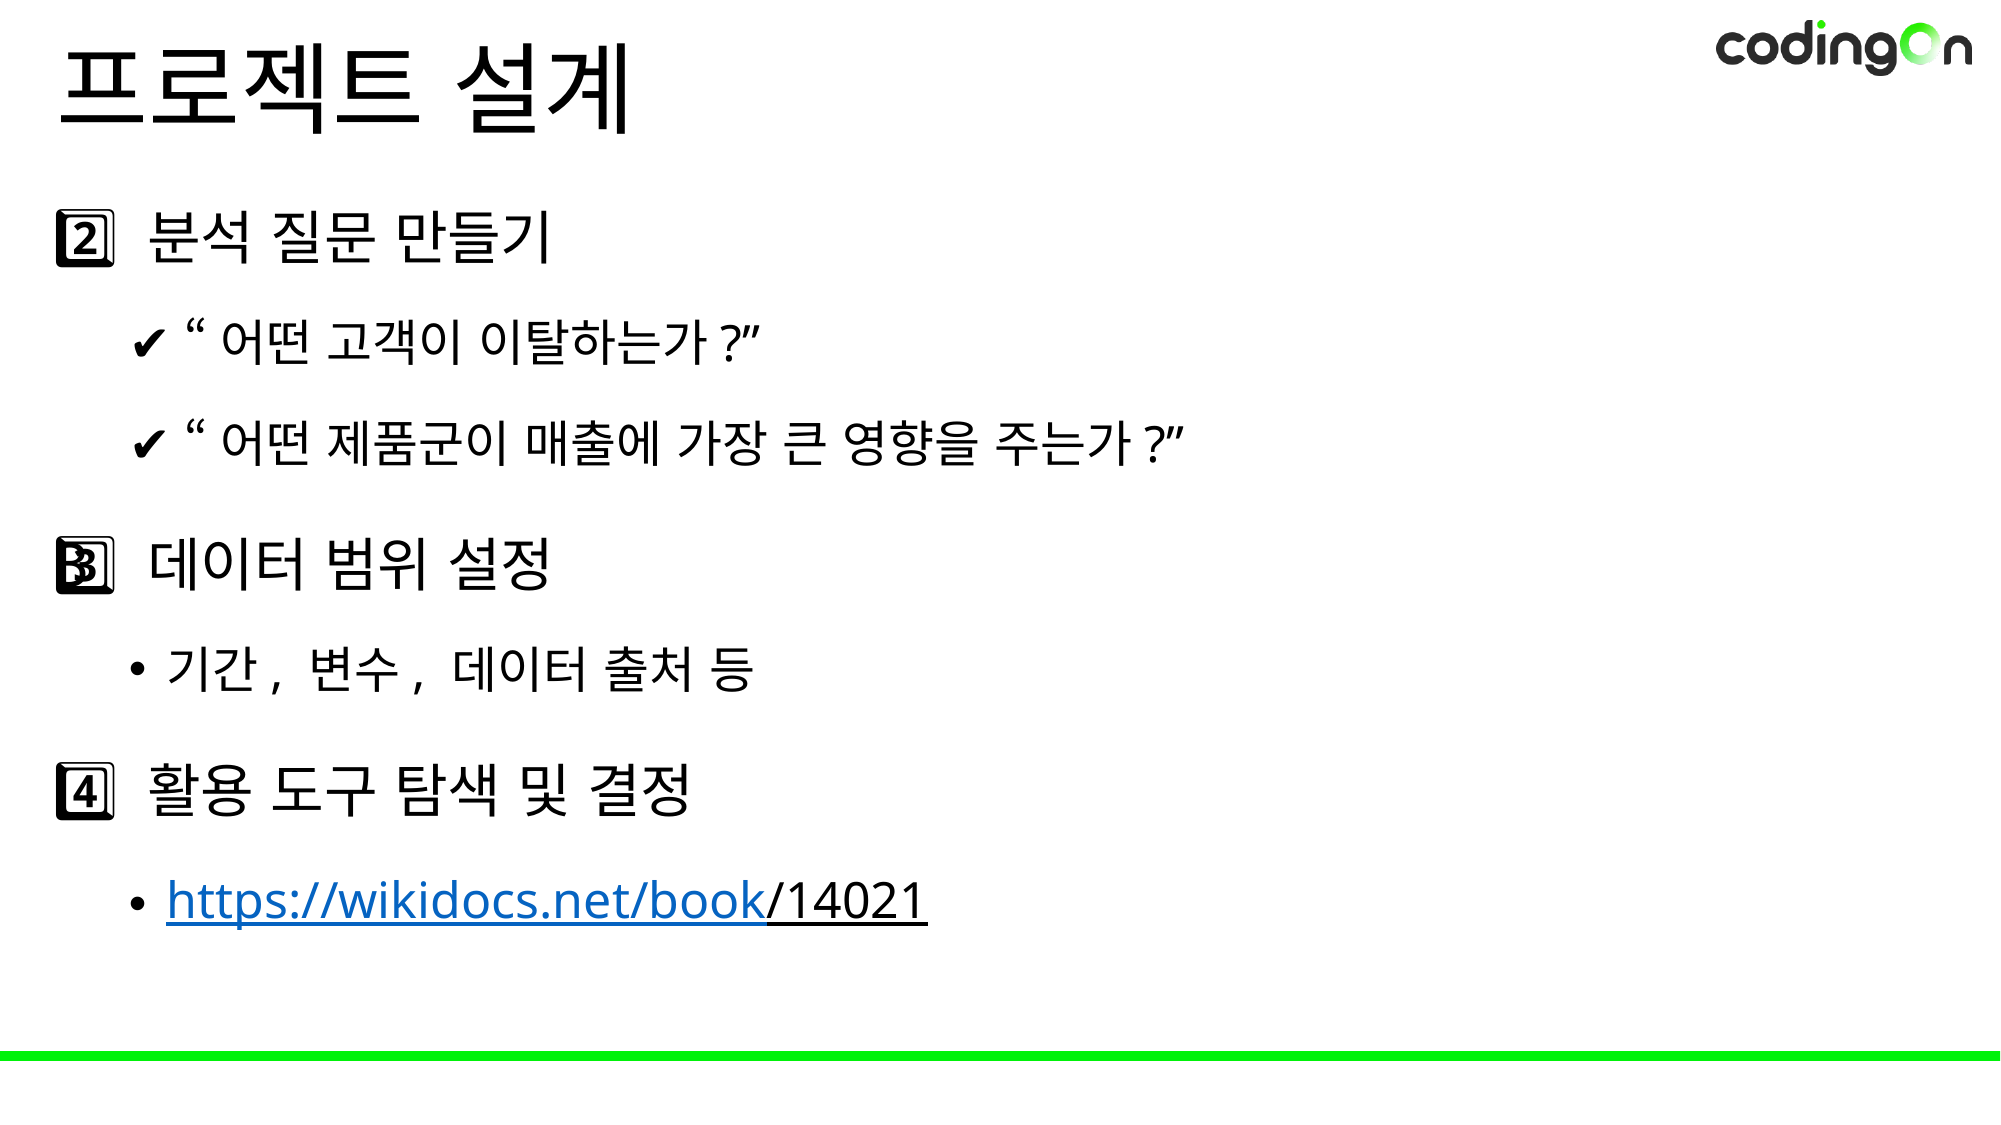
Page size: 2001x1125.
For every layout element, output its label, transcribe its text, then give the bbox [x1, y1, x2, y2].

picture [1767, 20, 1972, 76]
title 프로젝트 설계 [41, 0, 1767, 158]
text_box 2️⃣ 분석 질문 만들기 ✔️ “어떤 고객이 이탈하는가?” ✔️ “어떤 제품군이 매출에 가장 큰 영향을 주는가?” 3️⃣ 데이터 범위 설정 기간, 변수, 데이터 출처 등 4️⃣ 활용 도구 탐색 및 결정 https://wikidocs.net/book/14021 [39, 158, 1959, 958]
